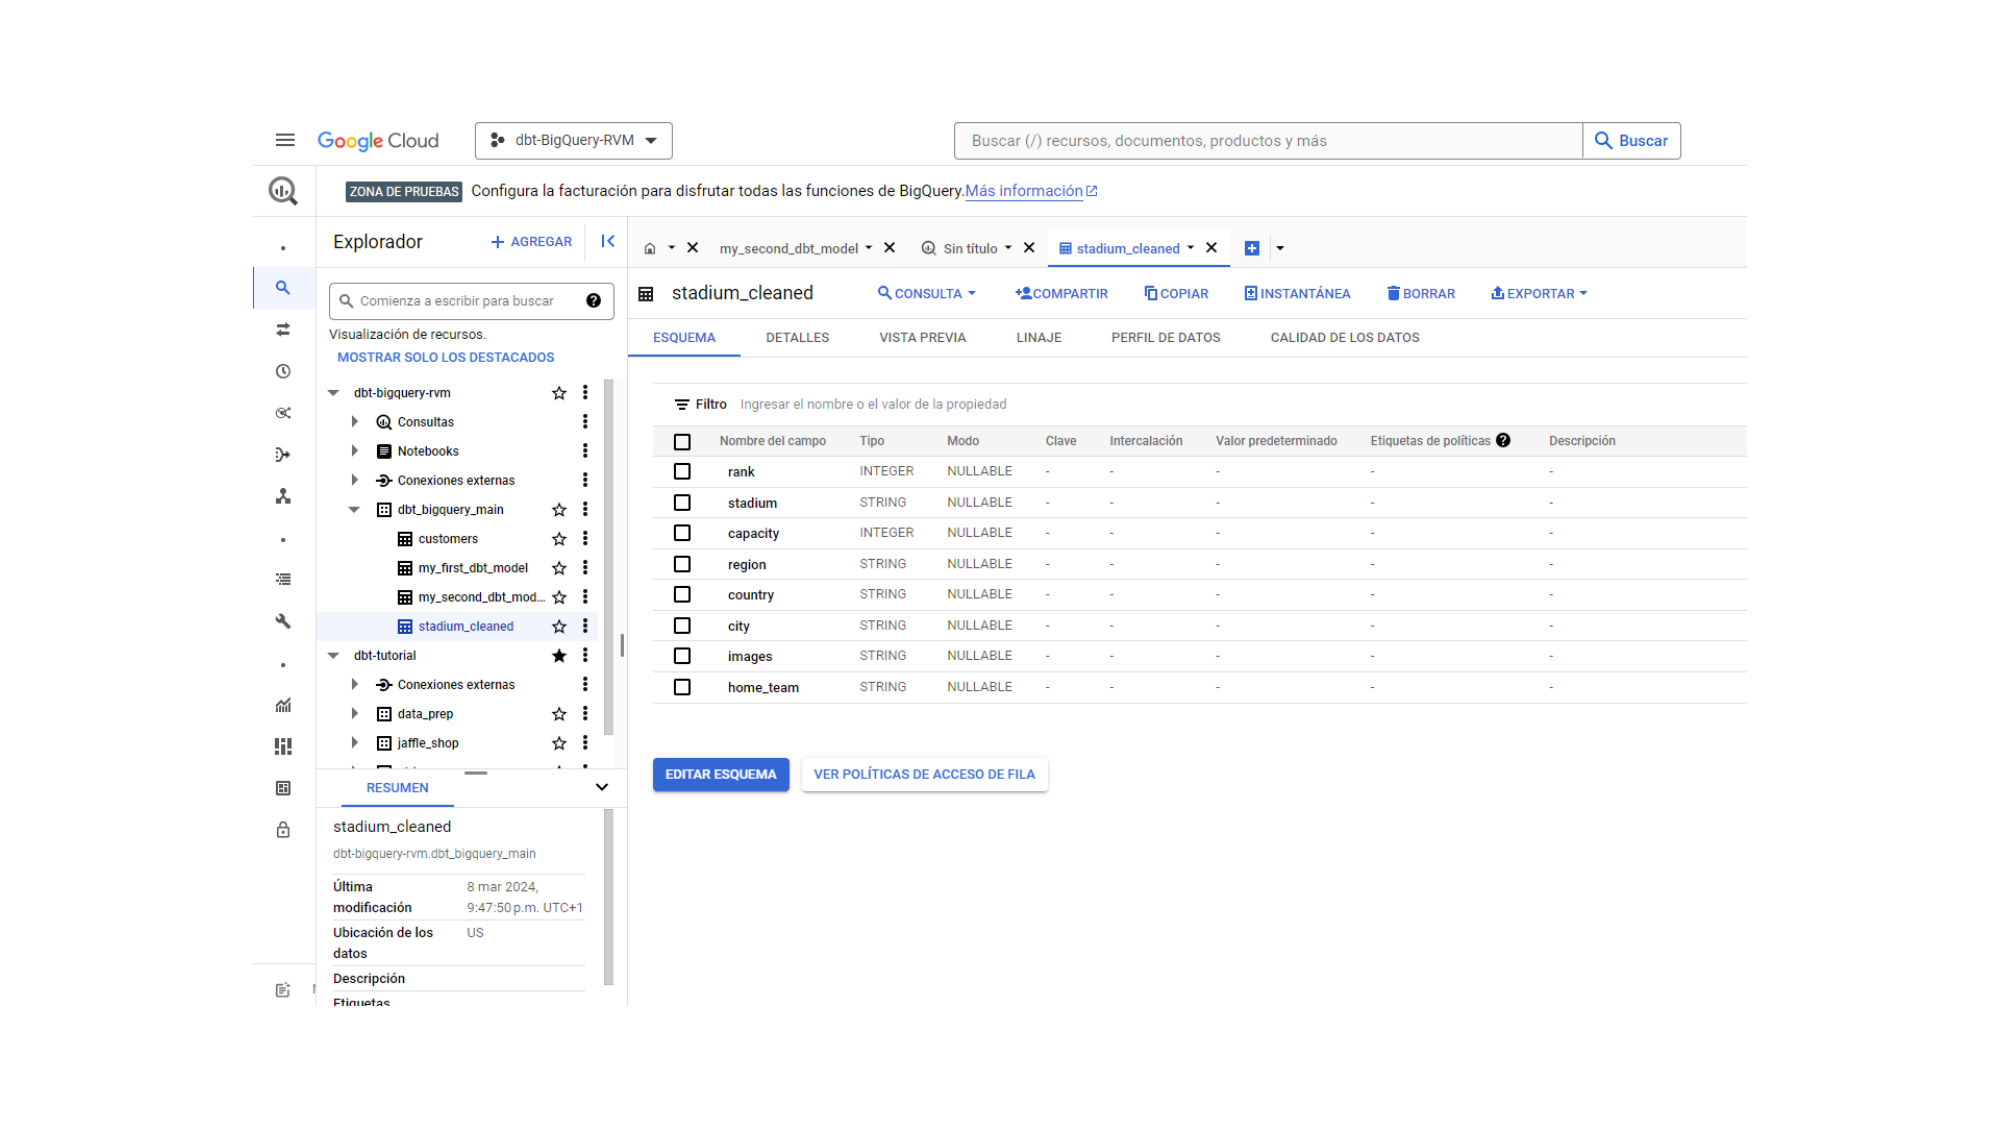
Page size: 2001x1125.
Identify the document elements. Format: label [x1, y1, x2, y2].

picture [252, 118, 1748, 1007]
